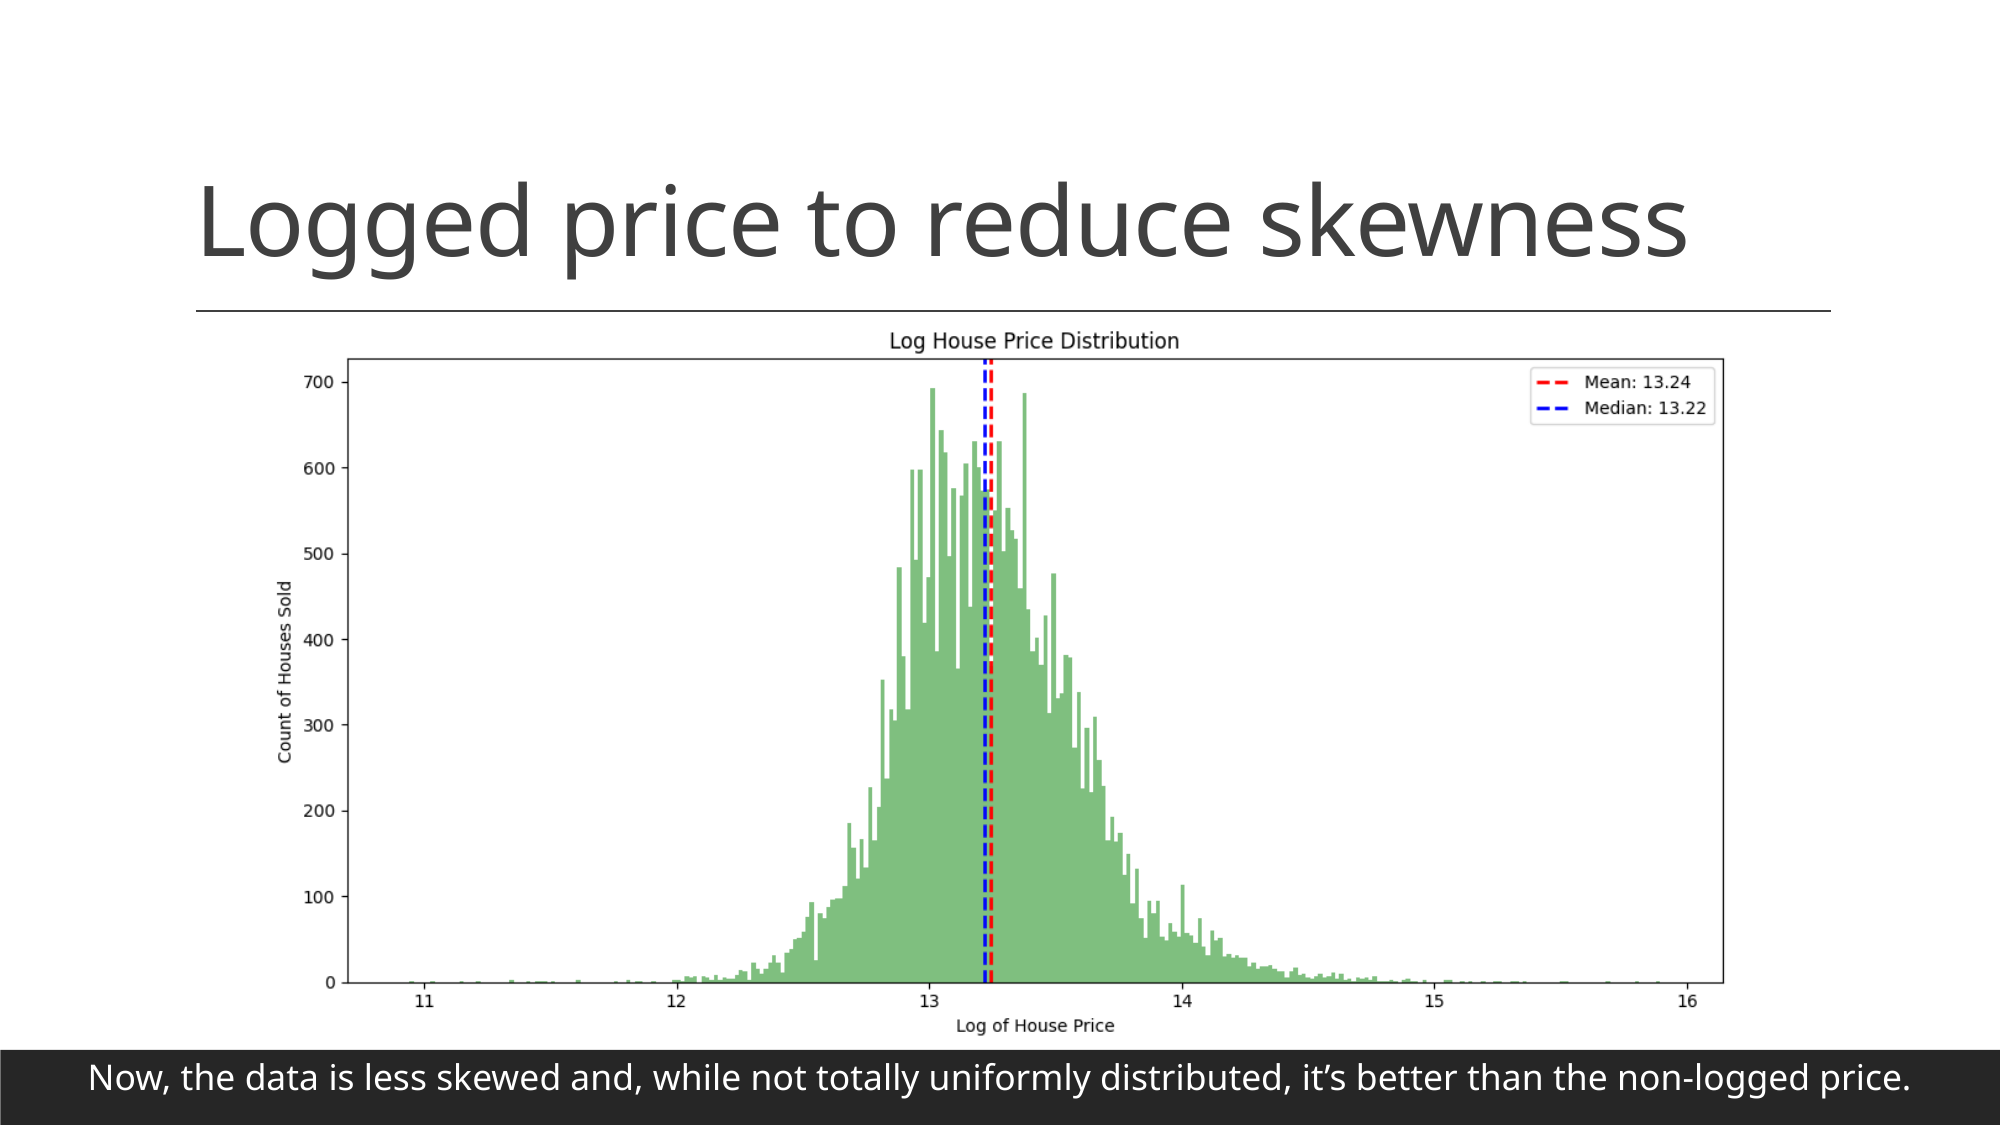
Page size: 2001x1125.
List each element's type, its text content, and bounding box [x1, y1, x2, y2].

title Logged price to reduce skewness [180, 47, 1830, 285]
text_box Now, the data is less skewed and, while not totally uniformly distributed, it’s better than the non-logged price. [0, 1047, 2000, 1105]
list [265, 318, 1735, 1049]
